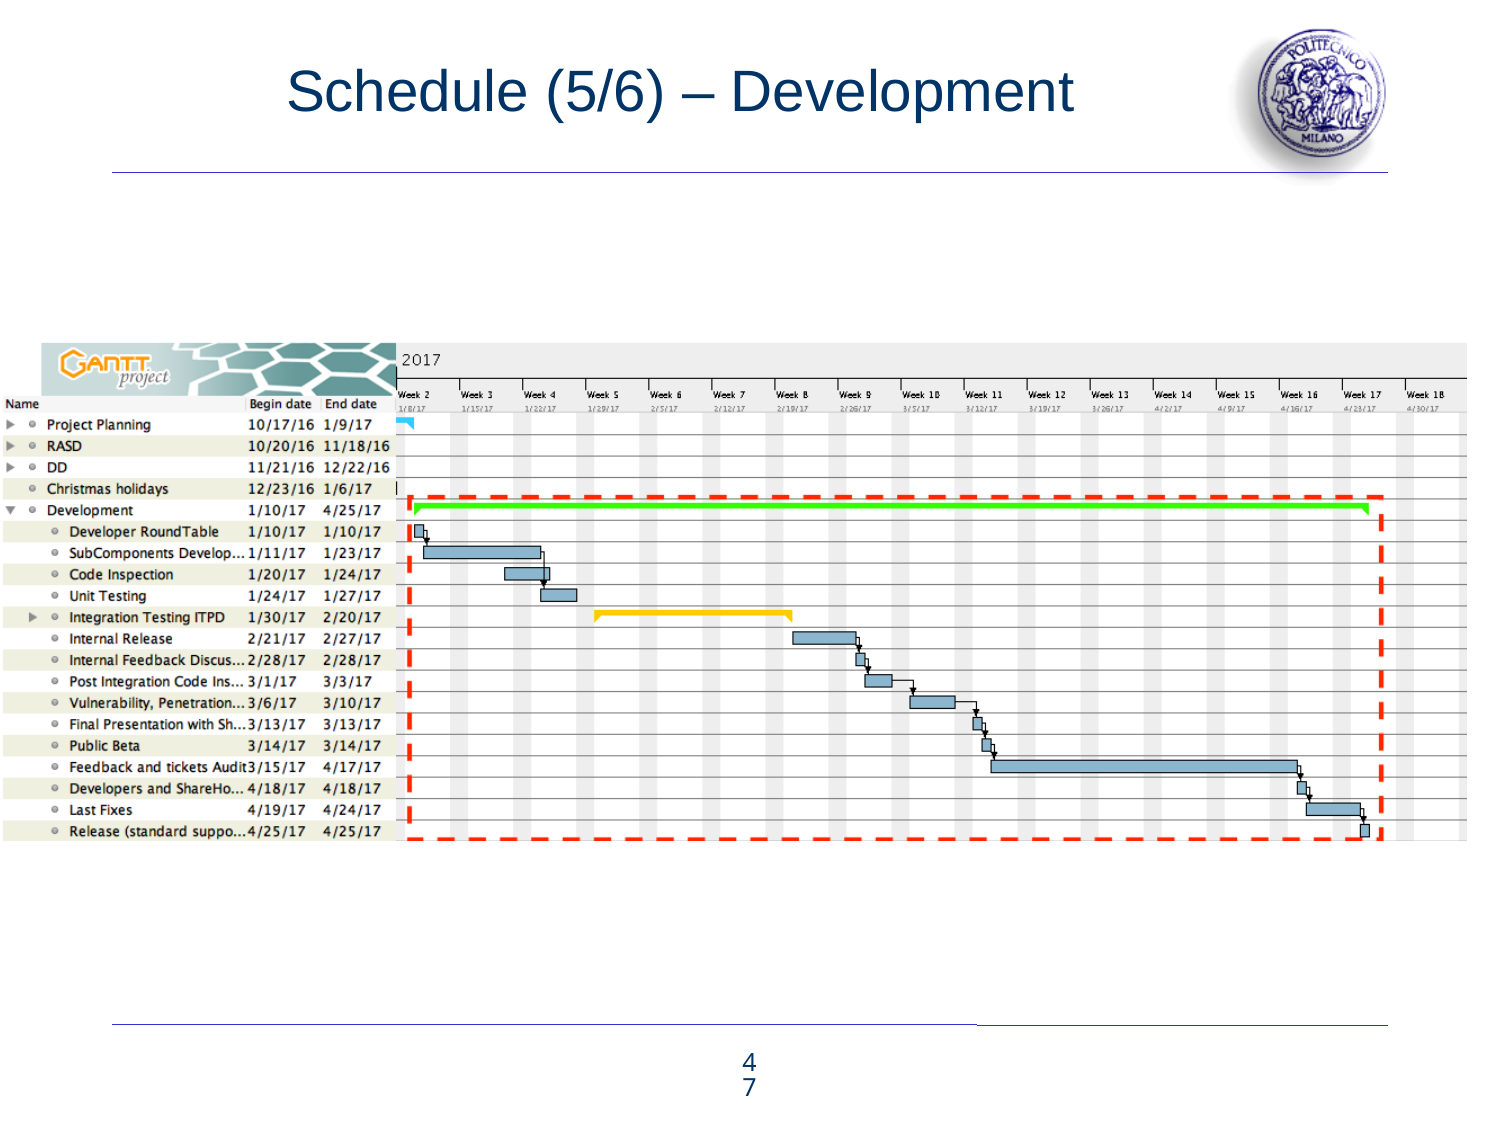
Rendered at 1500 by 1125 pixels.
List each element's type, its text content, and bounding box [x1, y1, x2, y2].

picture [1228, 16, 1416, 186]
picture [2, 290, 1468, 841]
slide_number 47 [734, 1039, 766, 1085]
title Schedule (5/6) – Development [278, 18, 1211, 157]
